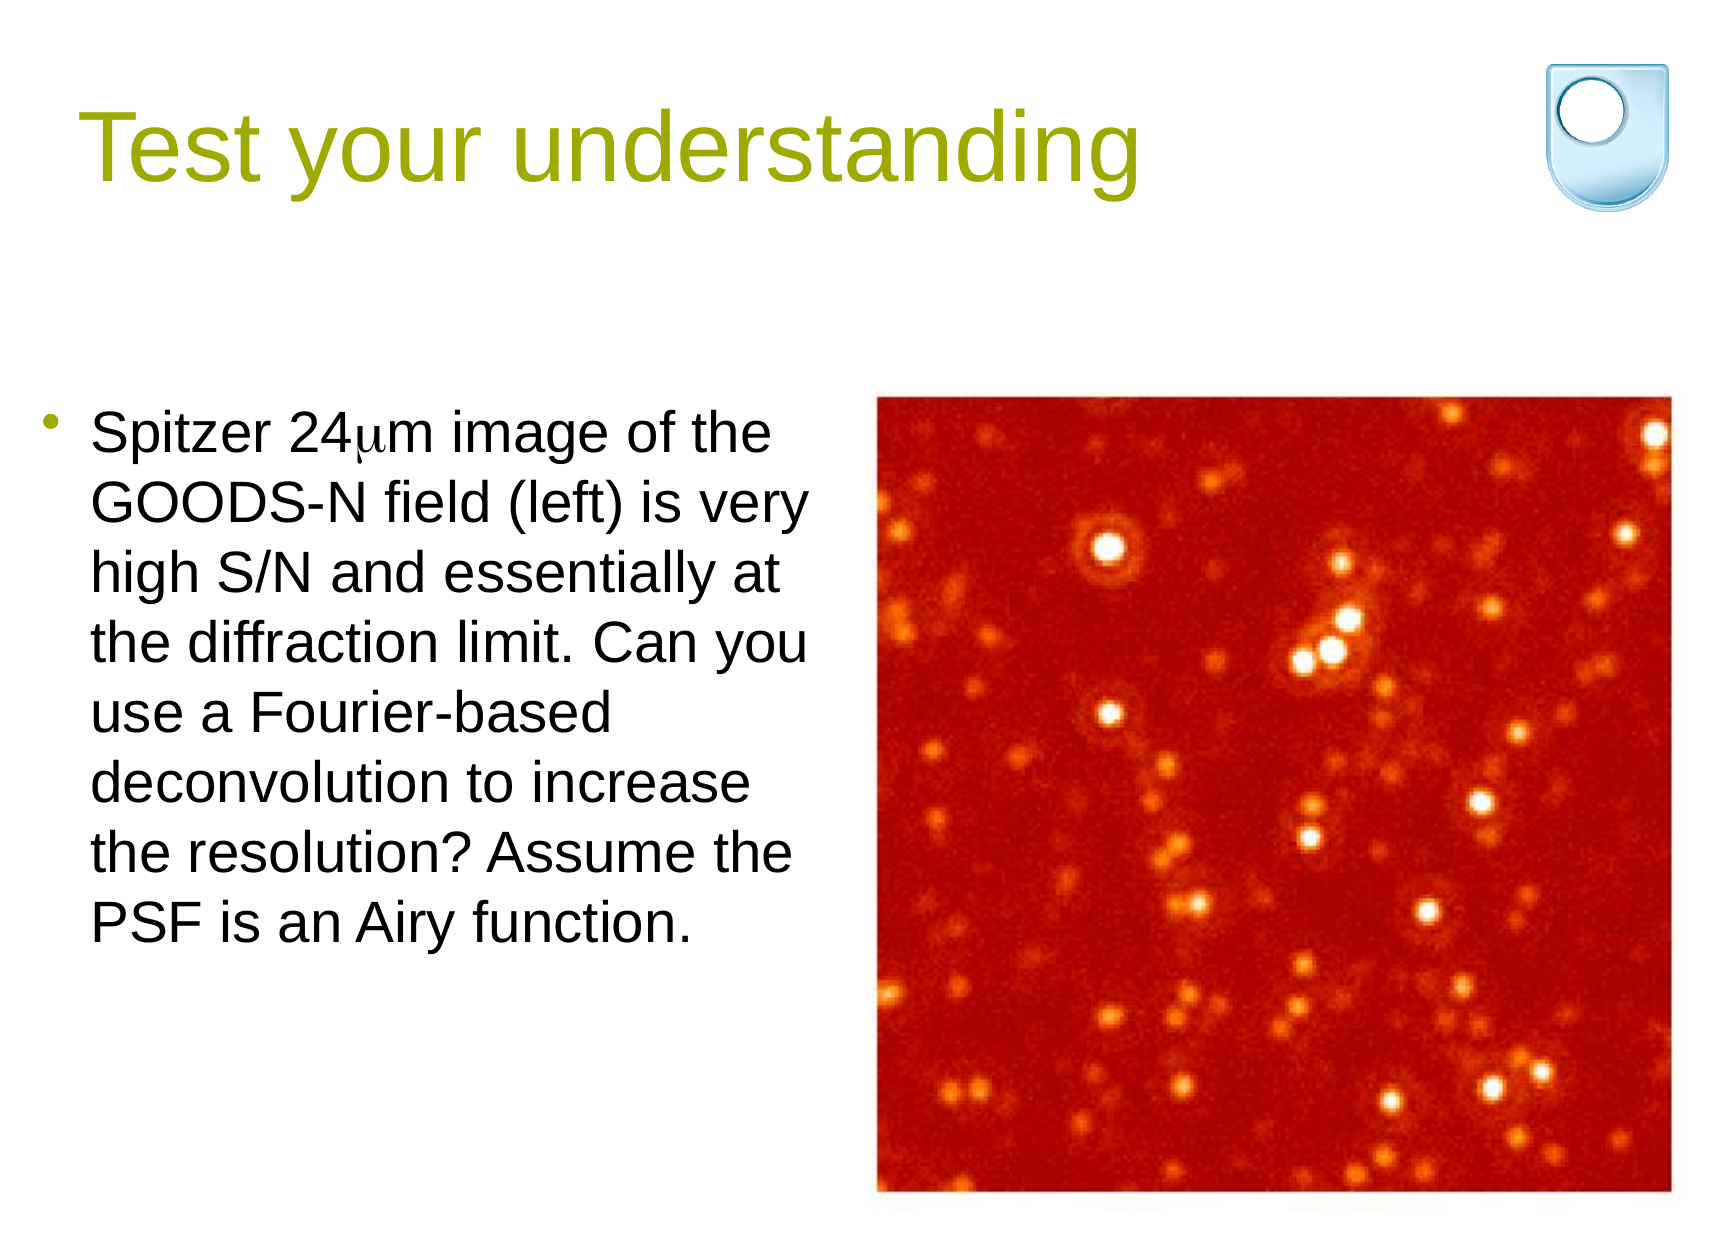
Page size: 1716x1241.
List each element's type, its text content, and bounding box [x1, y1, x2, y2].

picture [1546, 64, 1669, 212]
title Test your understanding [64, 75, 1609, 208]
list Spitzer 24m image of the GOODS-N field (left) is very high S/N and essentially at the diffraction limit. Can you use a Fourier-based deconvolution to increase the resolution? Assume the PSF is an Airy function. [28, 387, 827, 967]
picture [862, 387, 1688, 1213]
